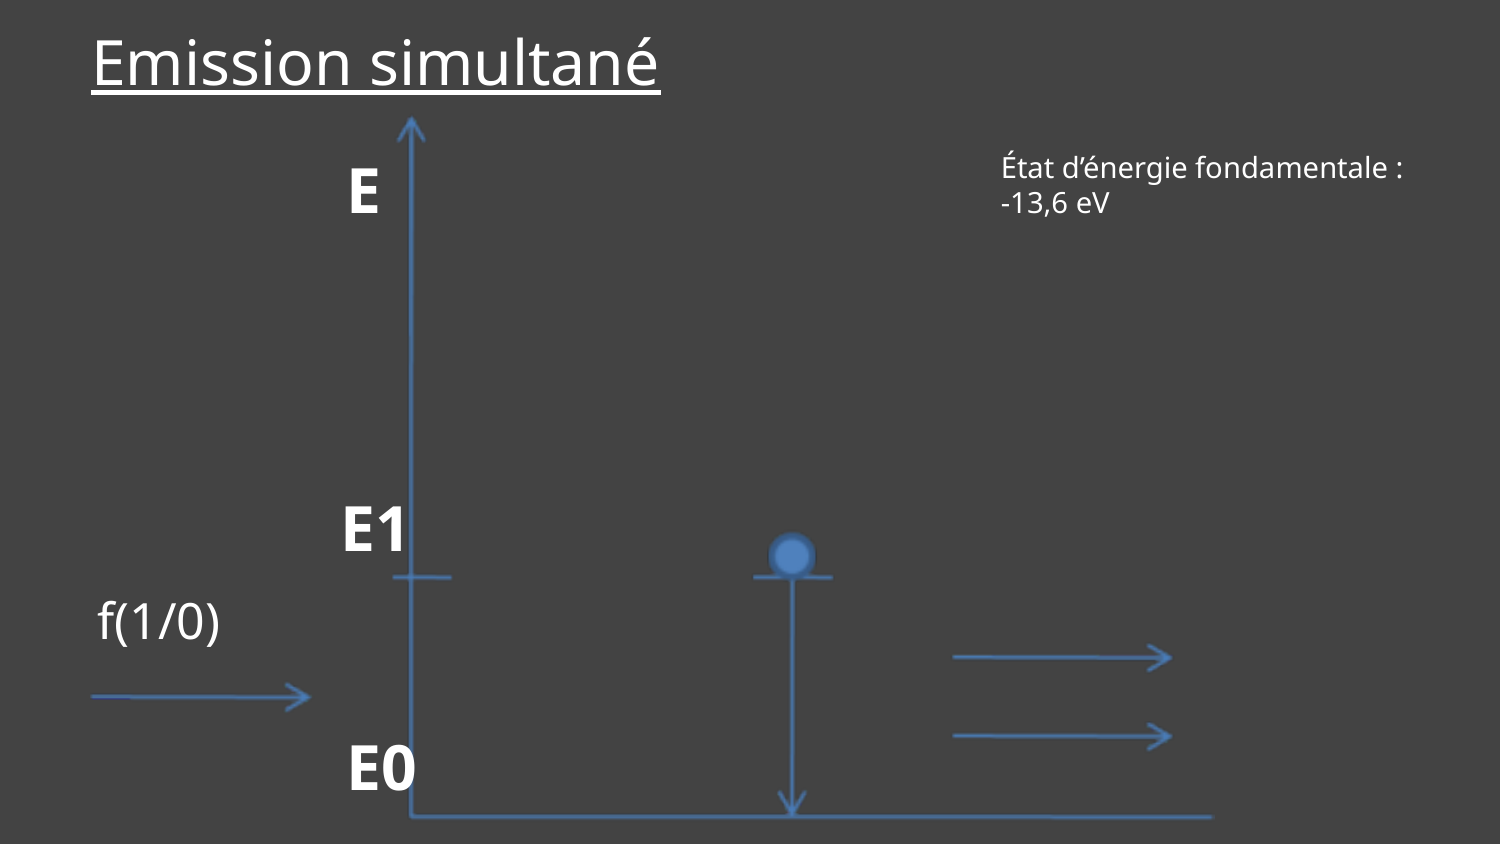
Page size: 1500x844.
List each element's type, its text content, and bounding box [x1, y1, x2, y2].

text_box État d’énergie fondamentale : -13,6 eV [1220, 134, 1483, 236]
title Emission simultané [75, 0, 852, 121]
picture [90, 92, 1216, 844]
